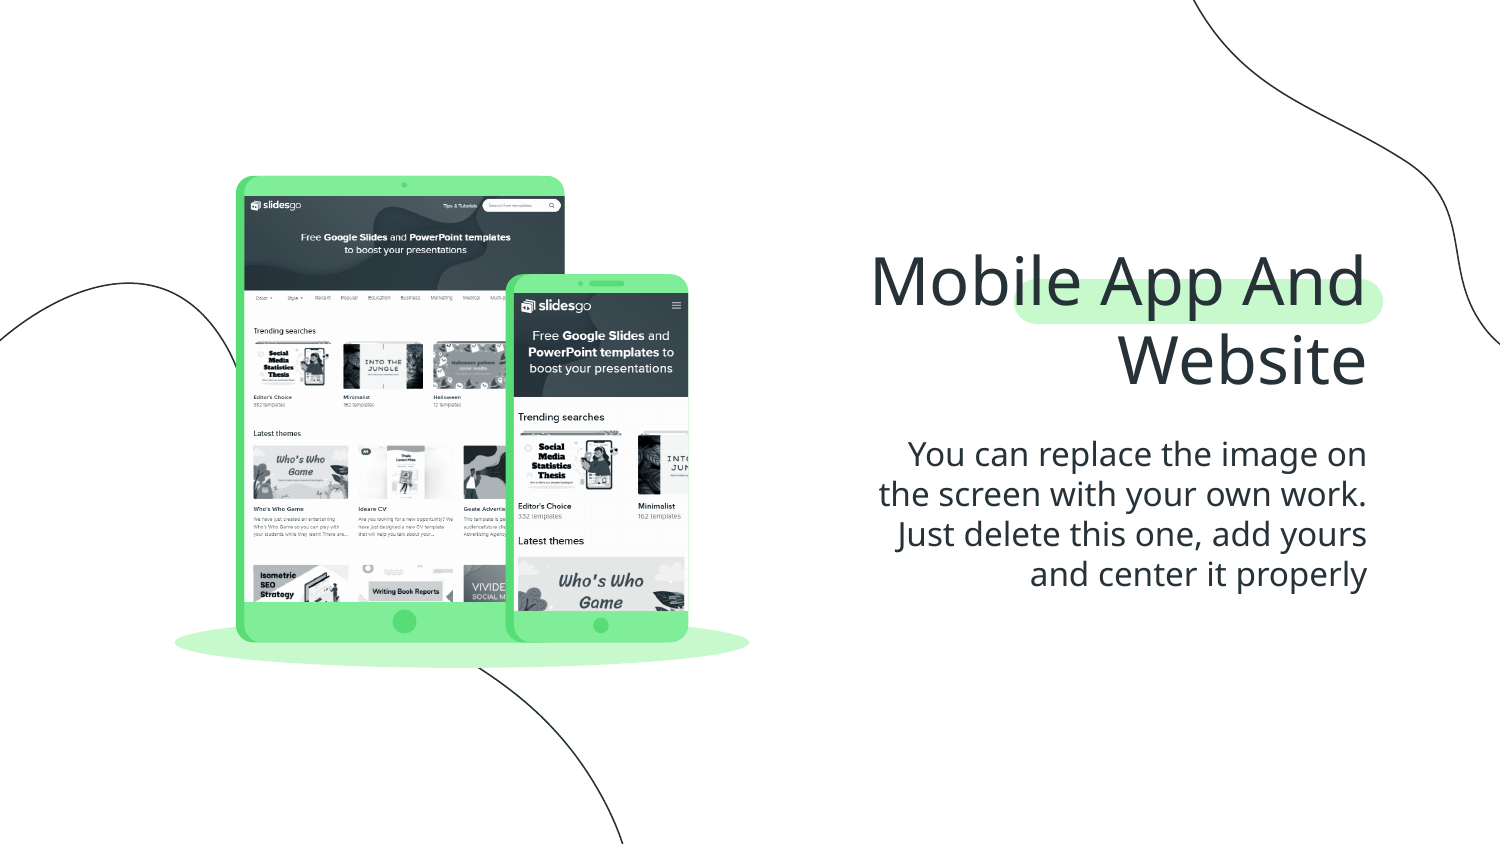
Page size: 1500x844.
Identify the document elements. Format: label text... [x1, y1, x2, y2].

picture [513, 293, 689, 611]
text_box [505, 273, 689, 643]
picture [244, 195, 565, 602]
text_box [174, 627, 750, 668]
subtitle You can replace the image on the screen with your own work. Just delete this one, add yours and center it properly [848, 418, 1384, 620]
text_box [235, 175, 565, 643]
title Mobile App And Website [848, 223, 1384, 406]
